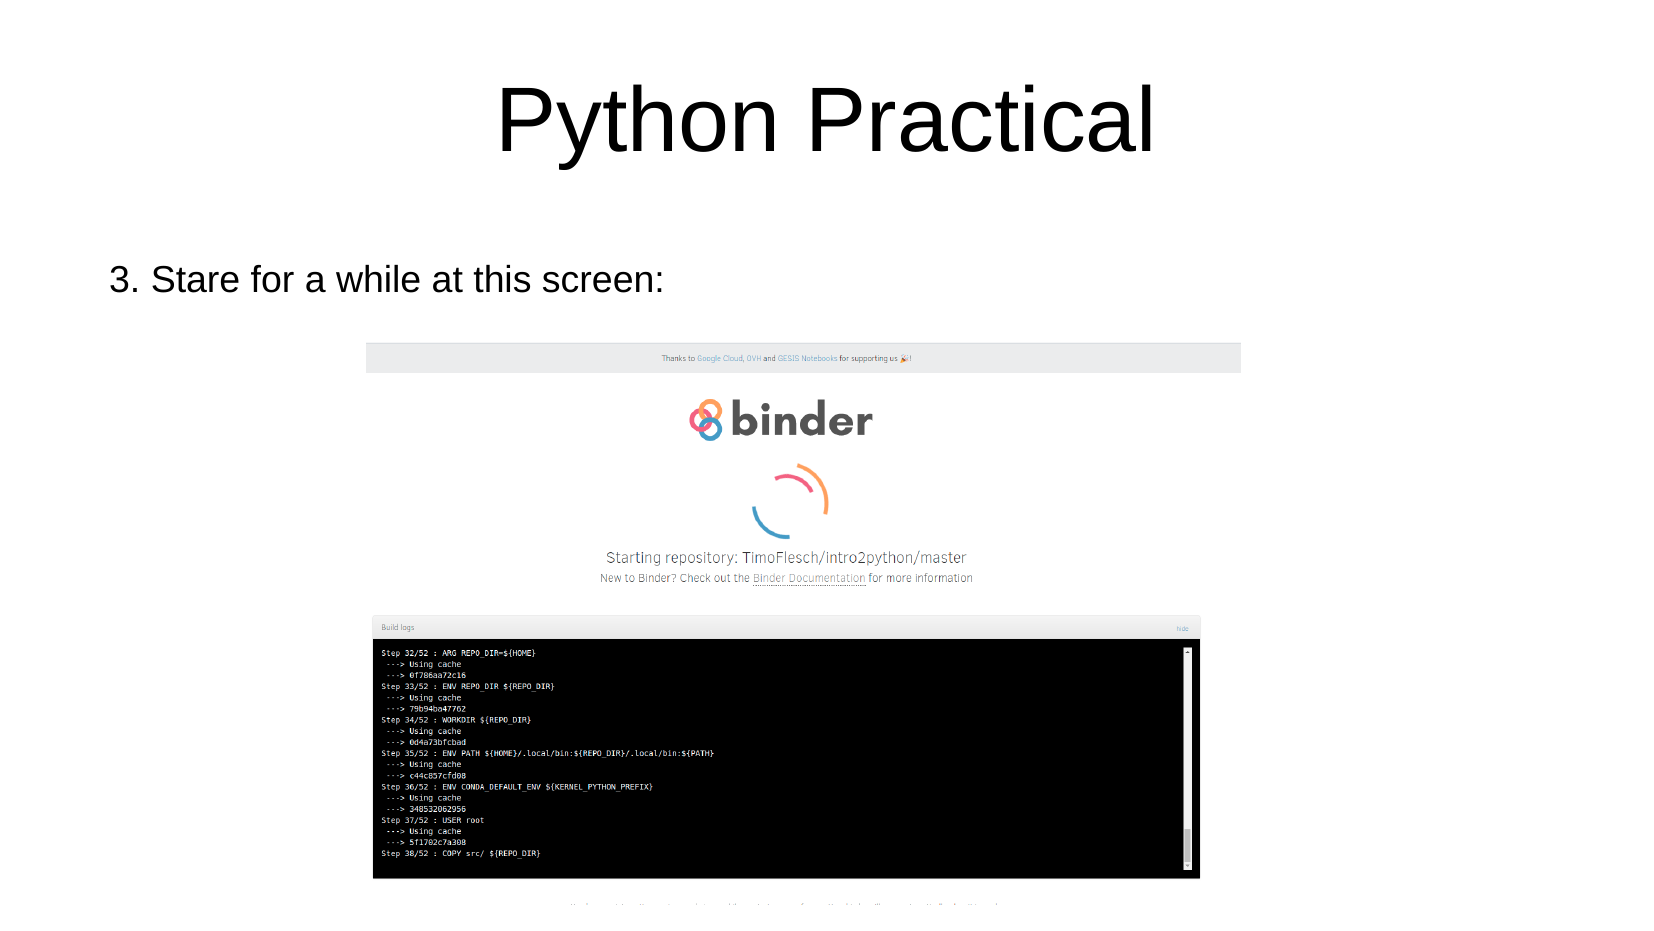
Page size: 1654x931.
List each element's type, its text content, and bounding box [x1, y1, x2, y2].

text_box Python Practical [82, 37, 1571, 193]
text_box 3. Stare for a while at this screen: [94, 248, 681, 347]
picture [365, 342, 1241, 905]
